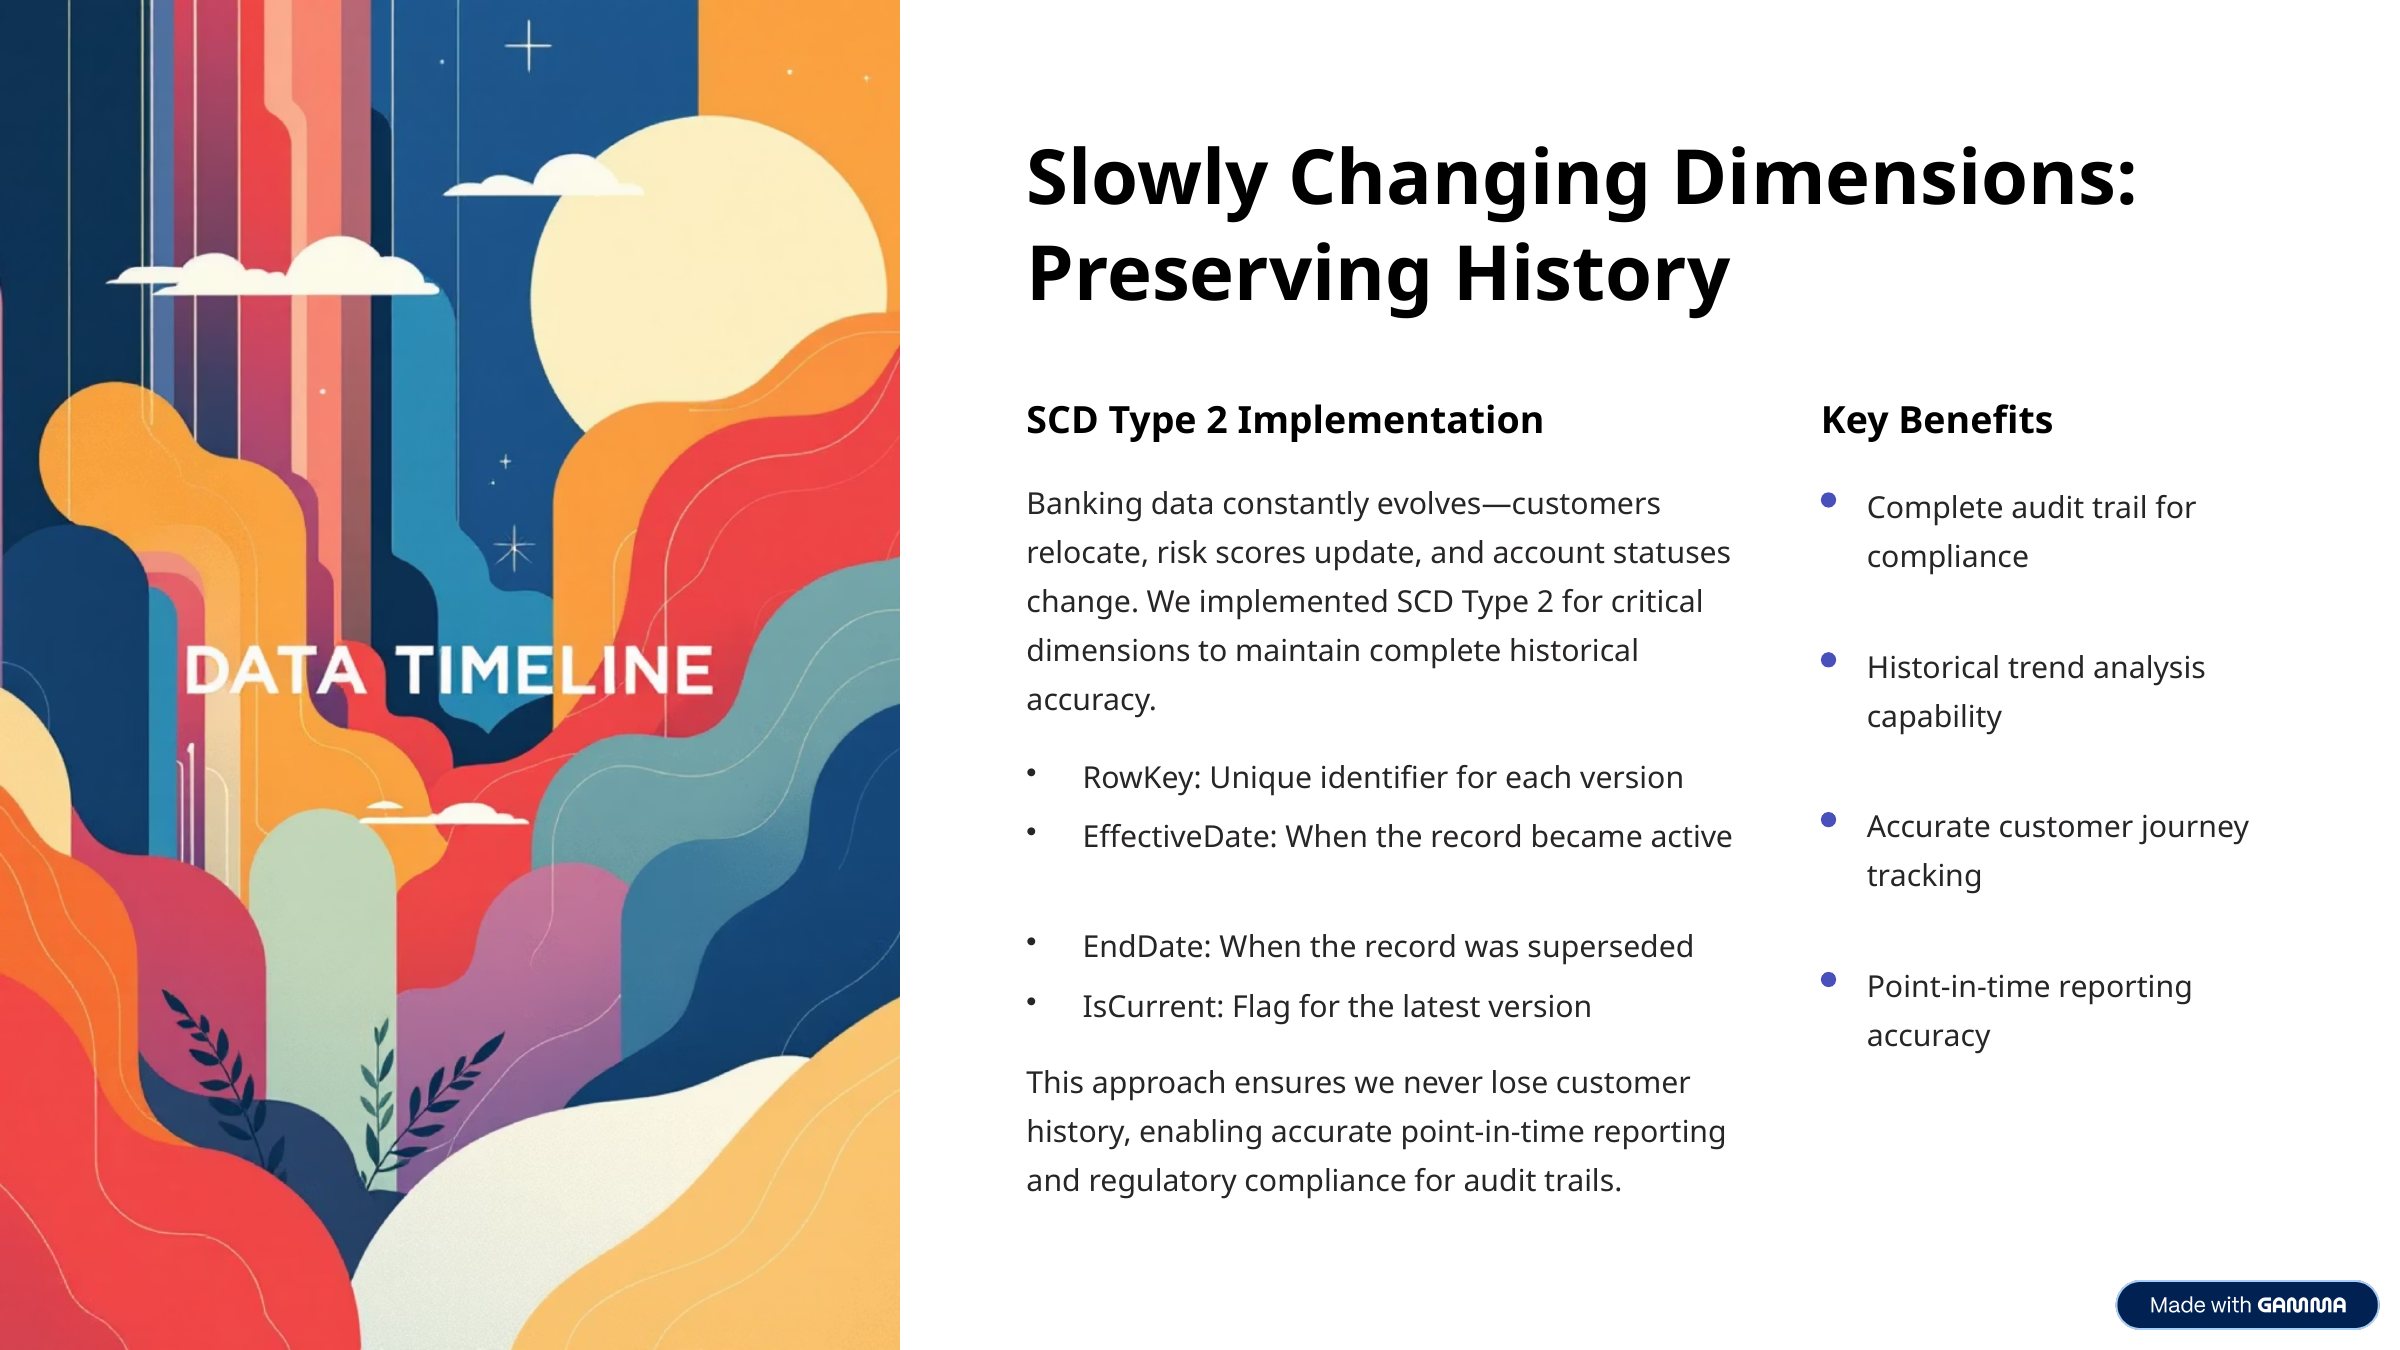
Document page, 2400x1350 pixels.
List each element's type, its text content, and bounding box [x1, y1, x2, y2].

text_box Complete audit trail for compliance [1866, 475, 2275, 574]
text_box [1820, 652, 1837, 668]
text_box Key Benefits [1820, 392, 2206, 441]
text_box [1820, 811, 1837, 828]
text_box Accurate customer journey tracking [1866, 795, 2275, 894]
text_box Historical trend analysis capability [1866, 635, 2275, 734]
text_box [1820, 492, 1837, 508]
text_box Slowly Changing Dimensions: Preserving History [1026, 123, 2274, 316]
picture [0, 0, 900, 1350]
text_box SCD Type 2 Implementation [1026, 392, 1547, 441]
text_box This approach ensures we never lose customer history, enabling accurate point-in-time reporting and regulatory compliance for audit trails. [1026, 1050, 1745, 1199]
picture [2106, 1271, 2389, 1339]
text_box IsCurrent: Flag for the latest version [1026, 974, 1745, 1024]
text_box EffectiveDate: When the record became active [1026, 805, 1745, 904]
text_box EndDate: When the record was superseded [1026, 914, 1745, 964]
text_box Banking data constantly evolves—customers relocate, risk scores update, and account statuses change. We implemented SCD Type 2 for critical dimensions to maintain complete historical accuracy. [1026, 471, 1745, 718]
text_box RowKey: Unique identifier for each version [1026, 745, 1745, 795]
text_box [1820, 971, 1837, 988]
text_box Point-in-time reporting accuracy [1866, 954, 2275, 1054]
